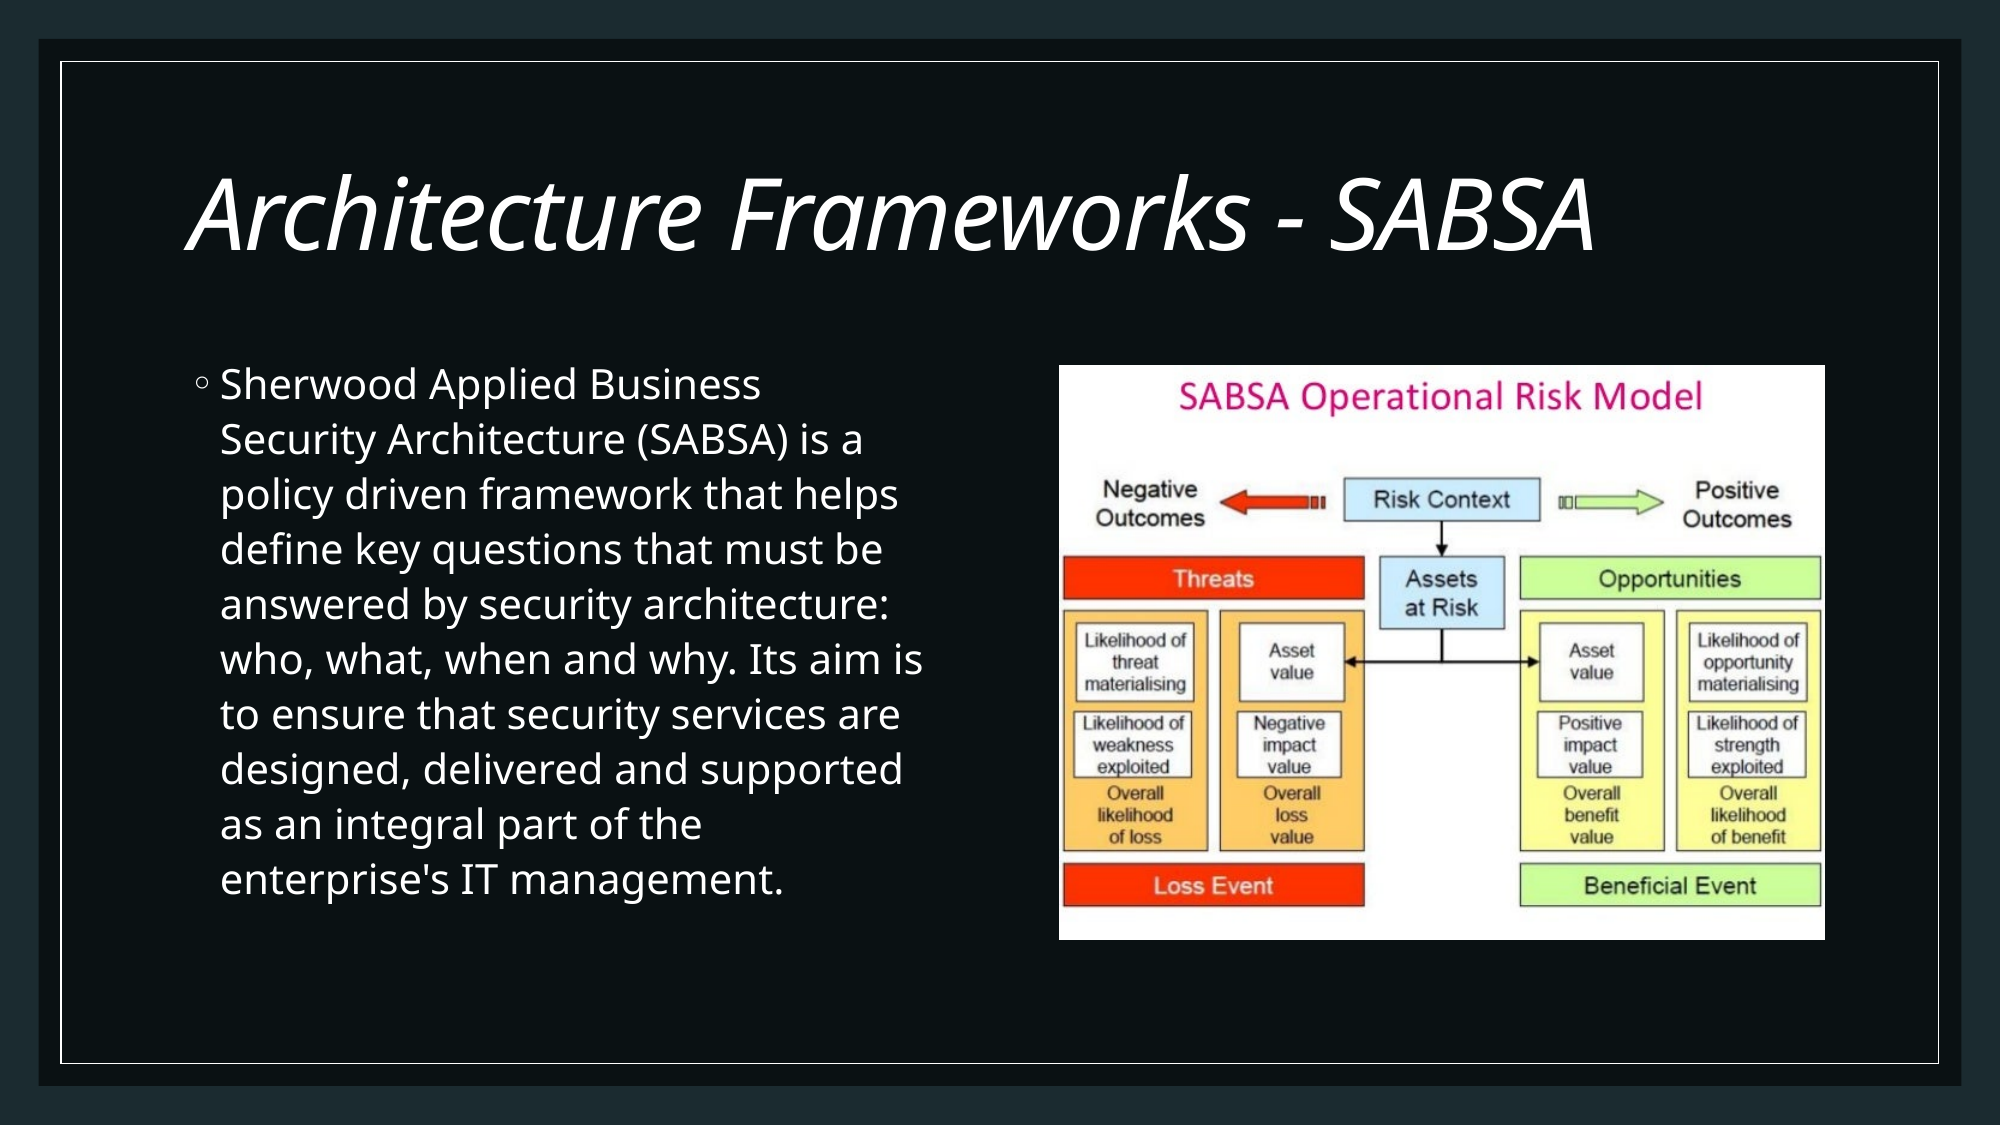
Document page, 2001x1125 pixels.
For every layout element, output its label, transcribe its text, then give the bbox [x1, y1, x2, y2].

title Architecture Frameworks - SABSA [174, 105, 1825, 331]
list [1059, 365, 1825, 940]
list Sherwood Applied Business Security Architecture (SABSA) is a policy driven framework that helps define key questions that must be answered by security architecture: who, what, when and why. Its aim is to ensure that security services are designed, delivered and supported as an integral part of the enterprise's IT management. [174, 345, 940, 960]
